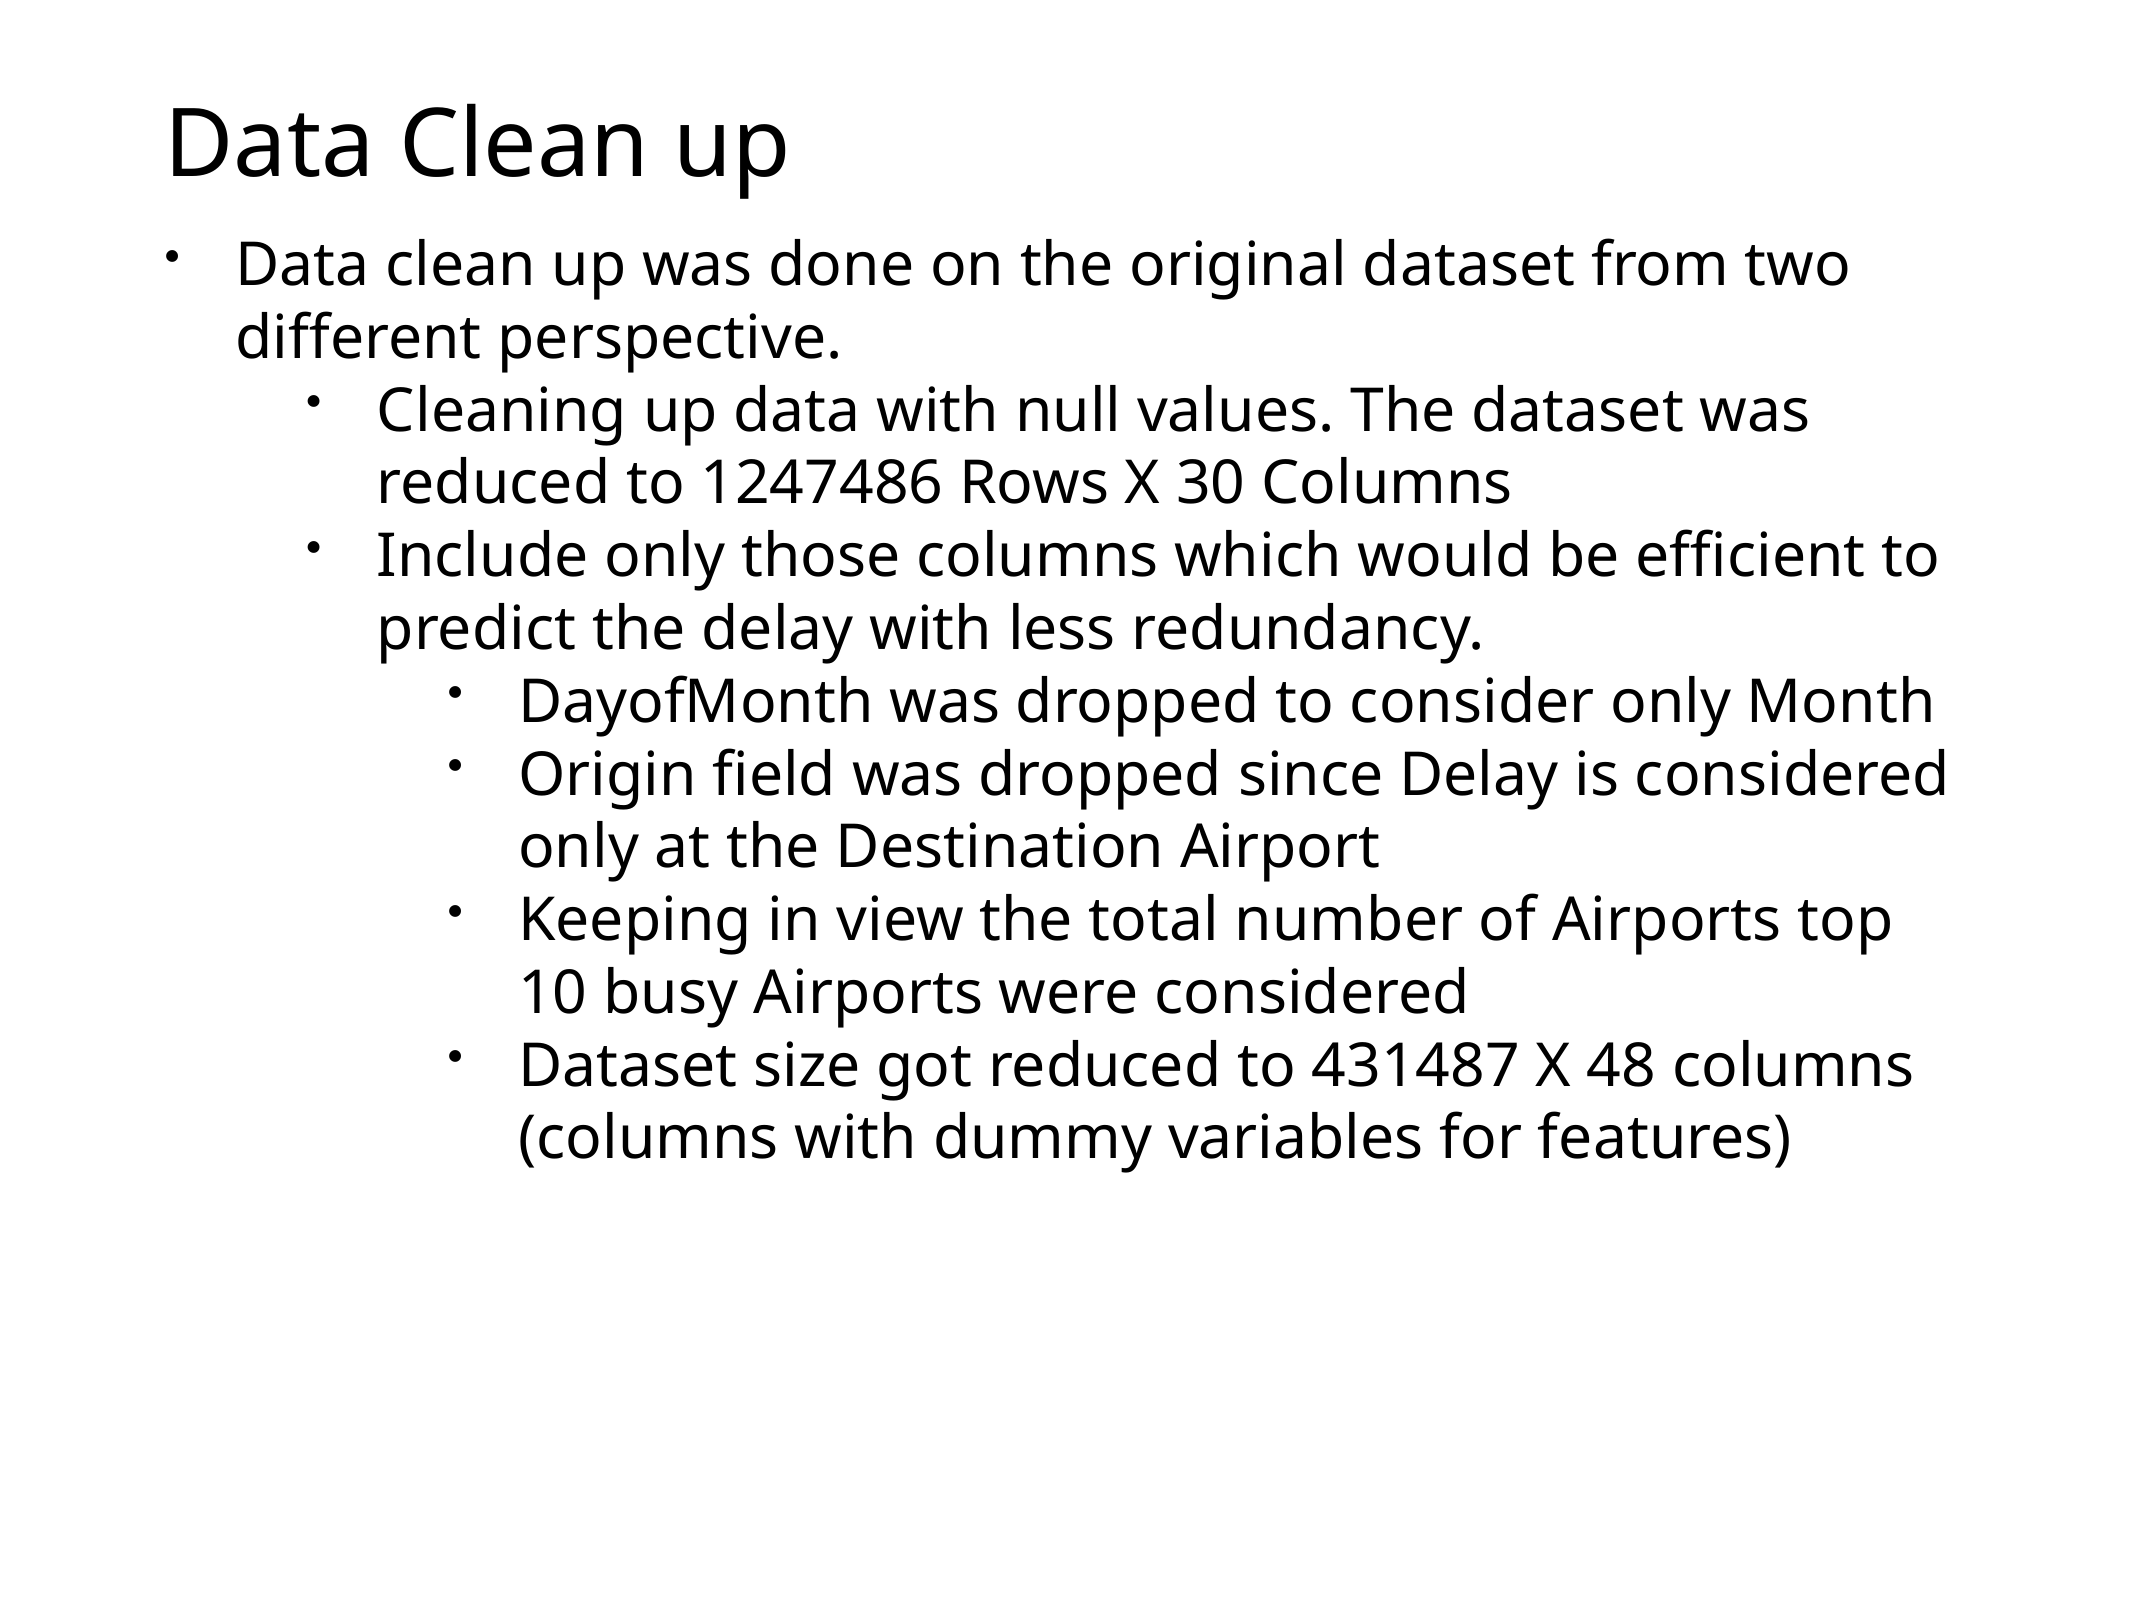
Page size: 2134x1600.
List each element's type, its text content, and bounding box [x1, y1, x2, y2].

title Data Clean up [155, 72, 1978, 208]
list Data clean up was done on the original dataset from two different perspective. Cleaning up data with null values. The dataset was reduced to 1247486 Rows X 30 Columns Include only those columns which would be efficient to predict the delay with less redundancy. DayofMonth was dropped to consider only Month Origin field was dropped since Delay is considered only at the Destination Airport Keeping in view the total number of Airports top 10 busy Airports were considered Dataset size got reduced to 431487 X 48 columns (columns with dummy variables for features) [155, 216, 1978, 1249]
